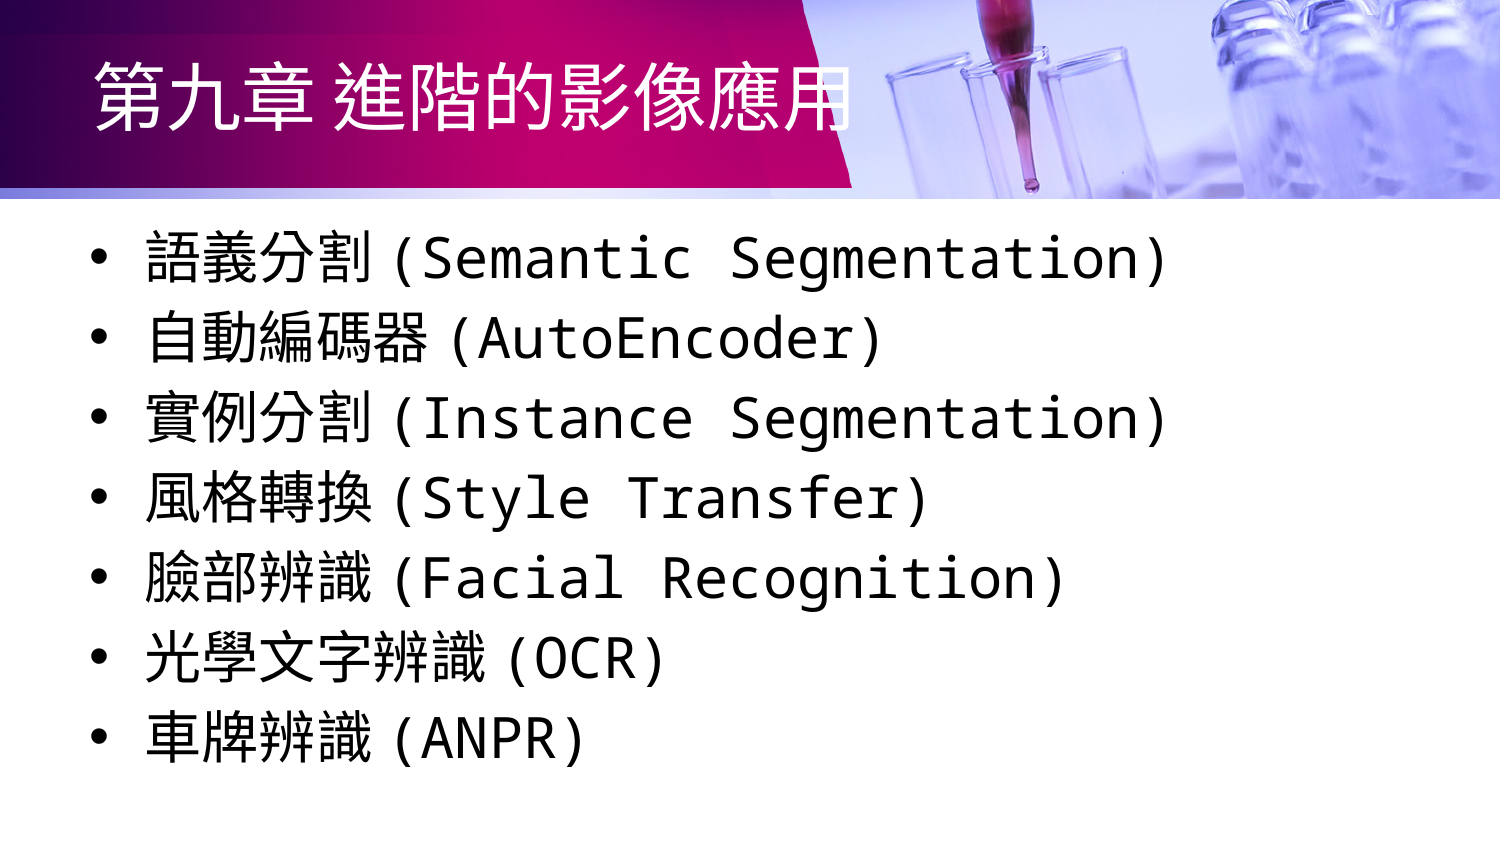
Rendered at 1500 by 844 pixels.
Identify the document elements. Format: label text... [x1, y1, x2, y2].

title 第九章 進階的影像應用 [76, 33, 1431, 159]
list 語義分割(Semantic Segmentation) 自動編碼器(AutoEncoder) 實例分割(Instance Segmentation) 風格轉換(Style Transfer) 臉部辨識(Facial Recognition) 光學文字辨識(OCR) 車牌辨識(ANPR) [74, 214, 1428, 781]
picture [0, 0, 1500, 844]
